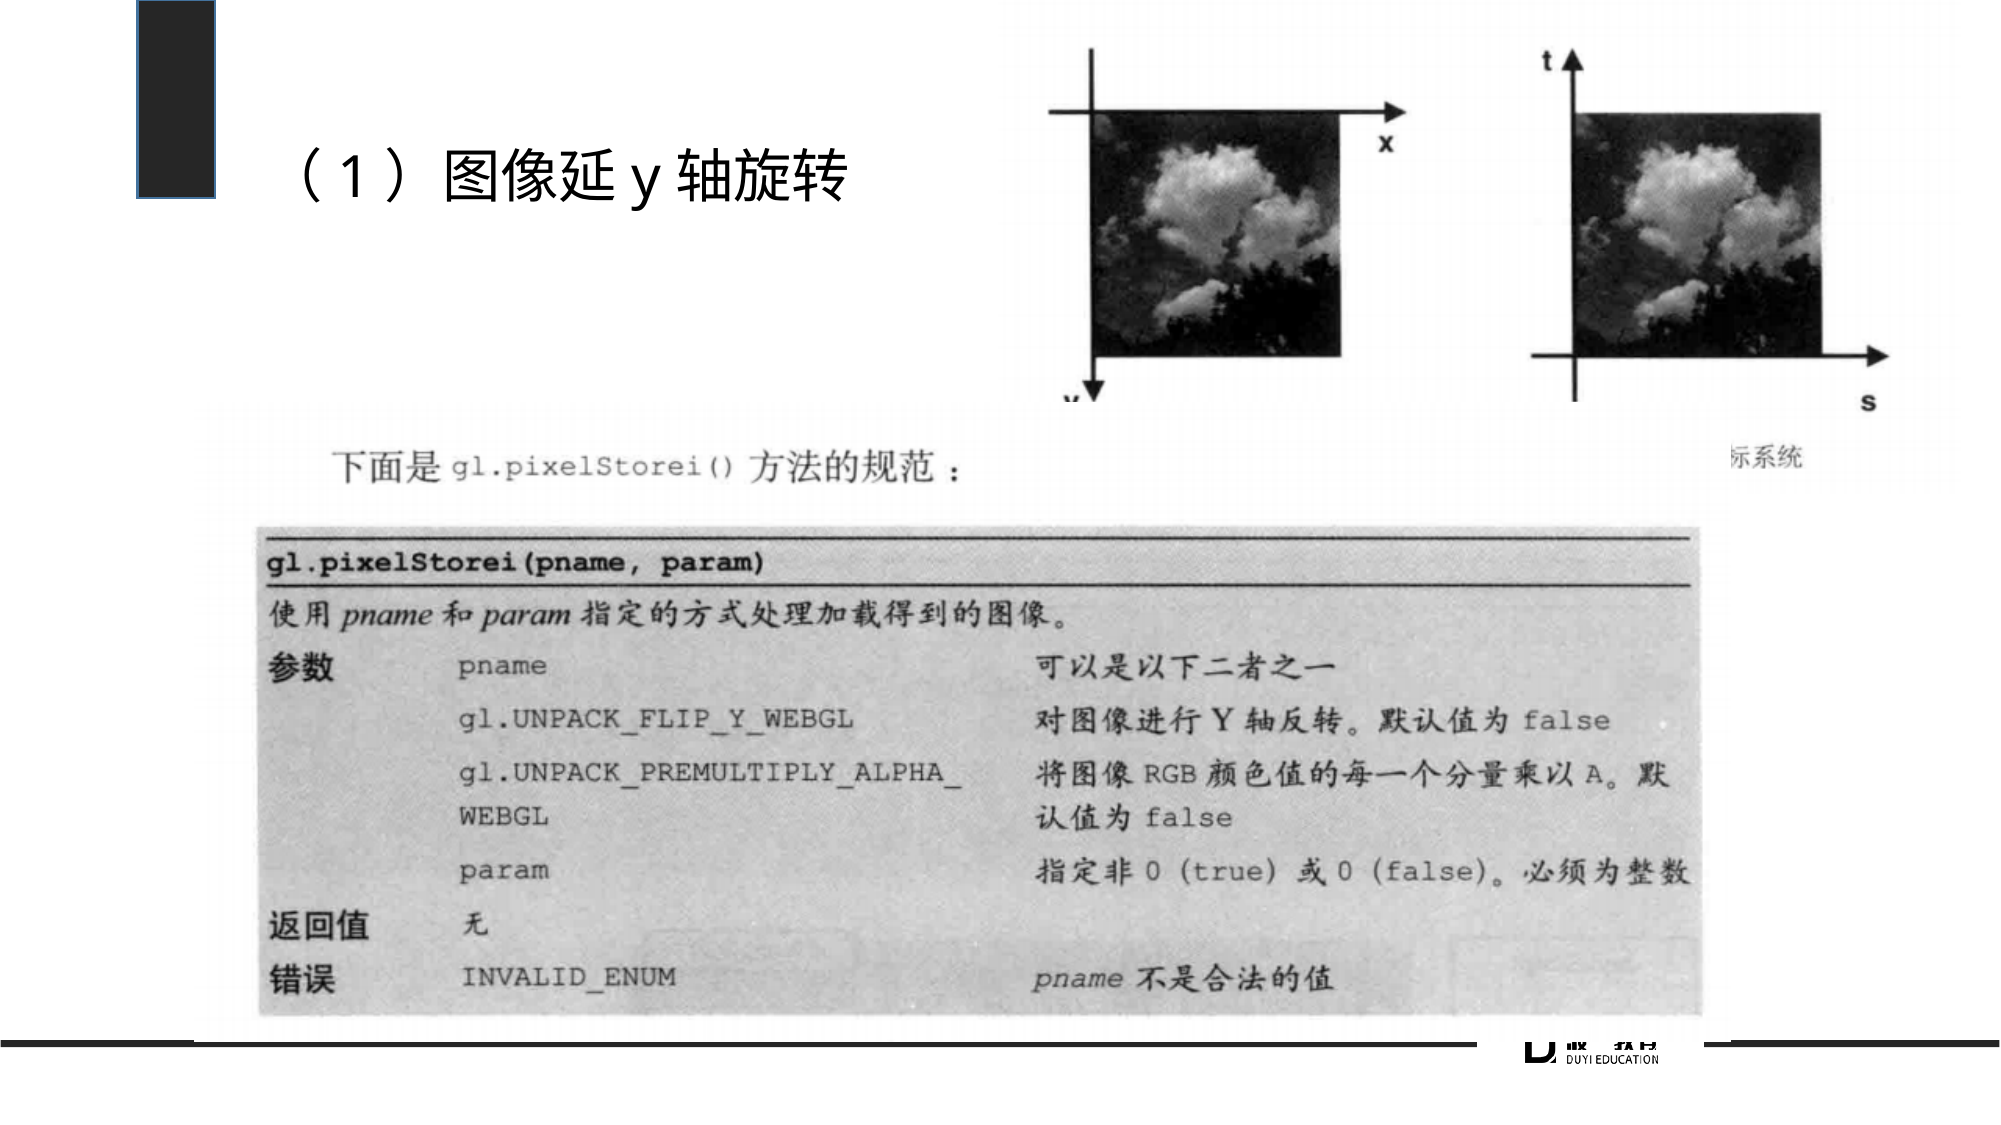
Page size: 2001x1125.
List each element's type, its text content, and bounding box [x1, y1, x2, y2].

title （1）图像延y轴旋转 [249, 93, 998, 218]
picture [194, 0, 1961, 1081]
